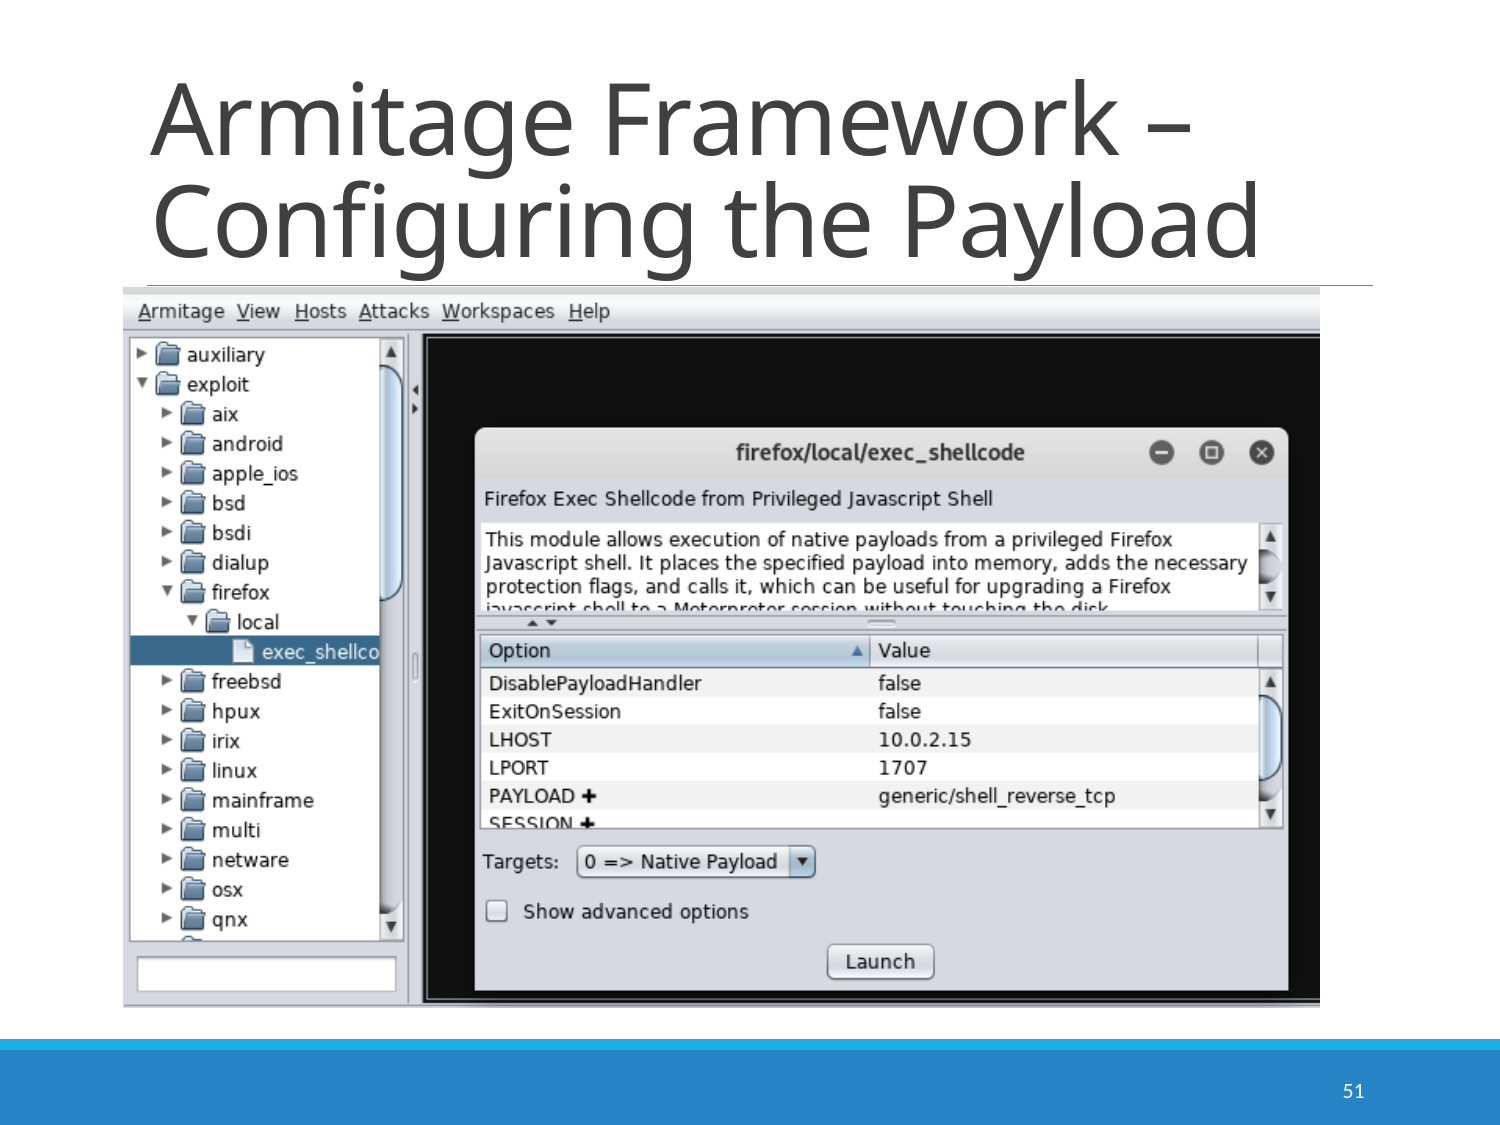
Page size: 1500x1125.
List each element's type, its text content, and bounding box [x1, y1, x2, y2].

picture [123, 286, 1320, 1009]
slide_number 51 [1218, 1059, 1380, 1120]
title Armitage Framework – Configuring the Payload [135, 47, 1373, 285]
